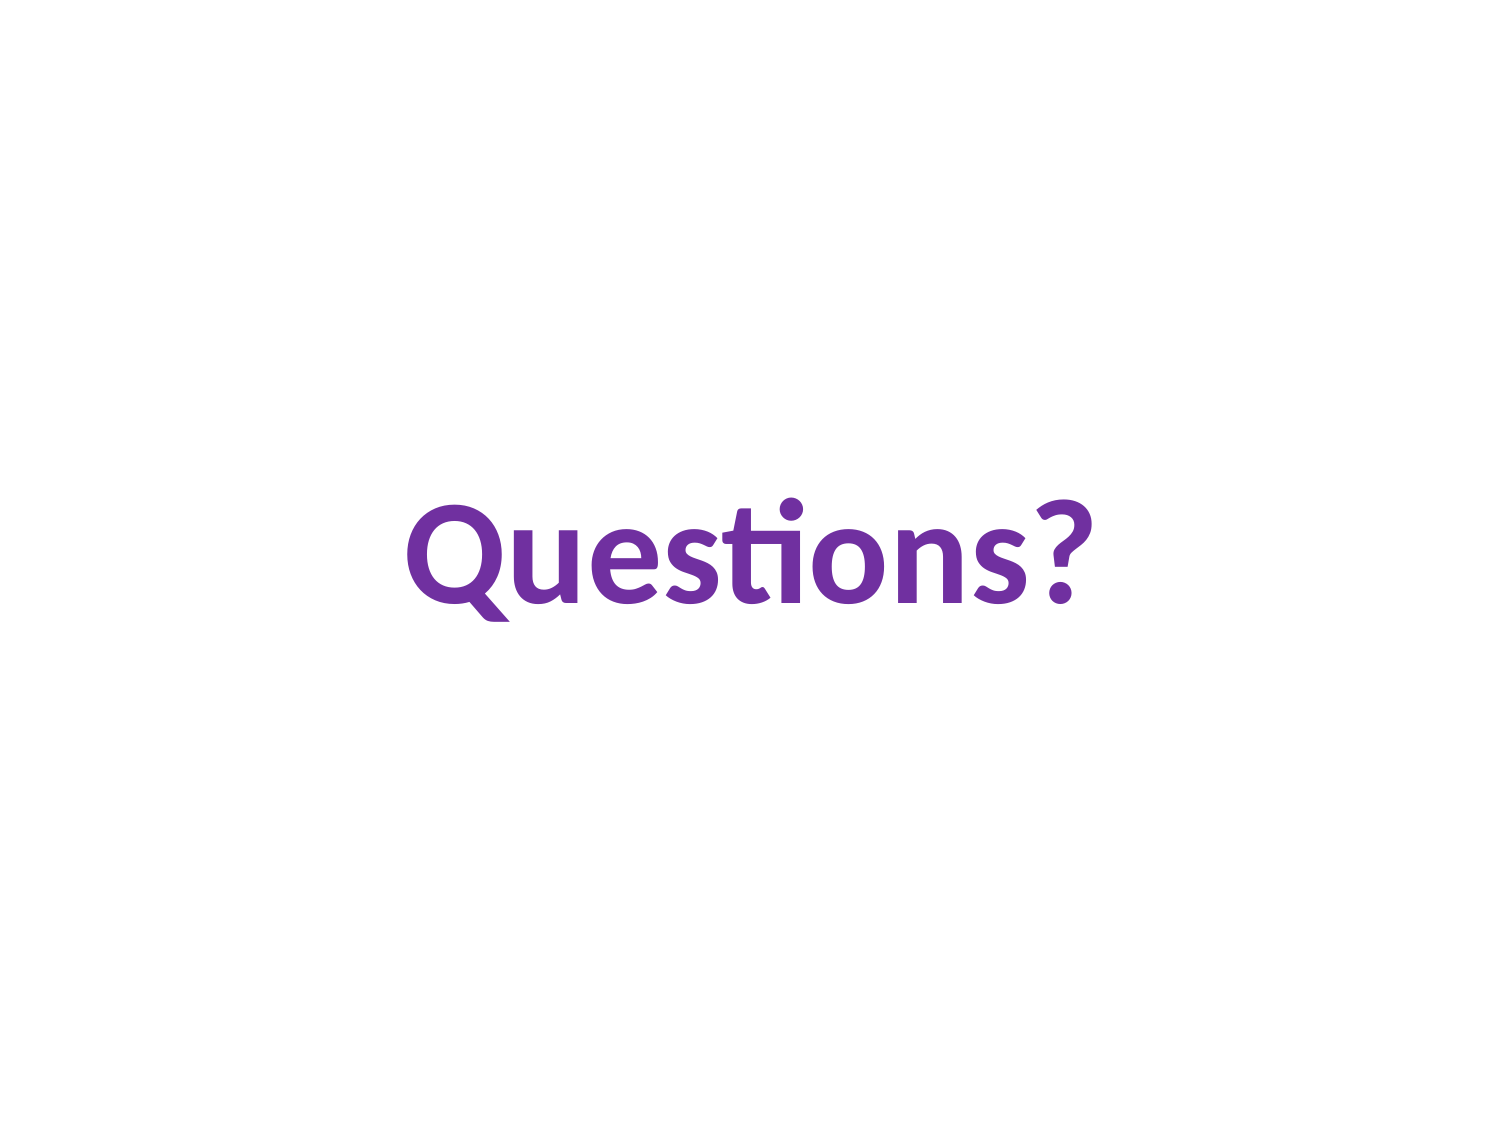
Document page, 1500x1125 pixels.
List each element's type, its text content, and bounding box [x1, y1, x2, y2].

title Questions? [114, 477, 1390, 644]
